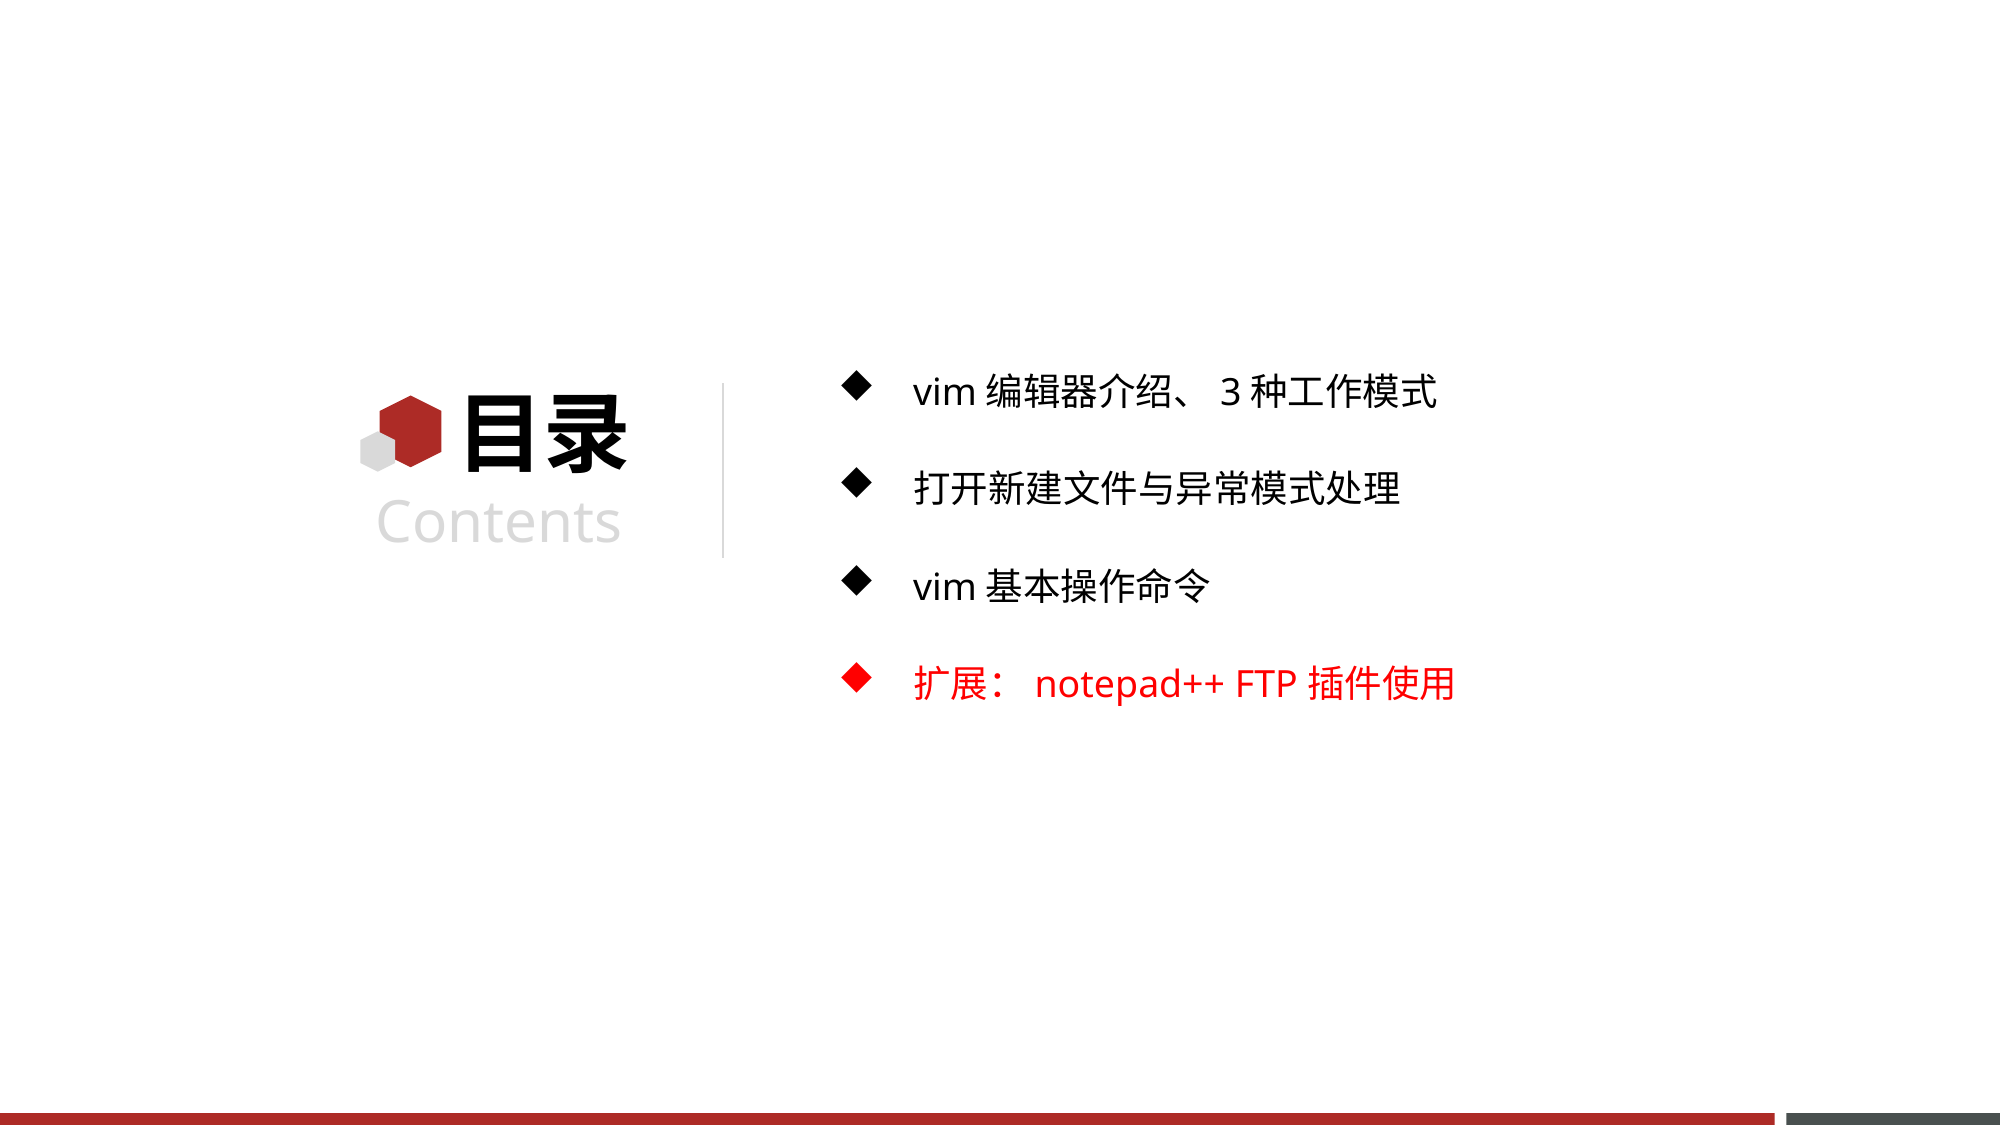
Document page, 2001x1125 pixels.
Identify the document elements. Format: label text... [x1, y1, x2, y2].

list vim编辑器介绍、3种工作模式 打开新建文件与异常模式处理 vim基本操作命令 扩展：notepad++ FTP插件使用 [823, 165, 1804, 864]
